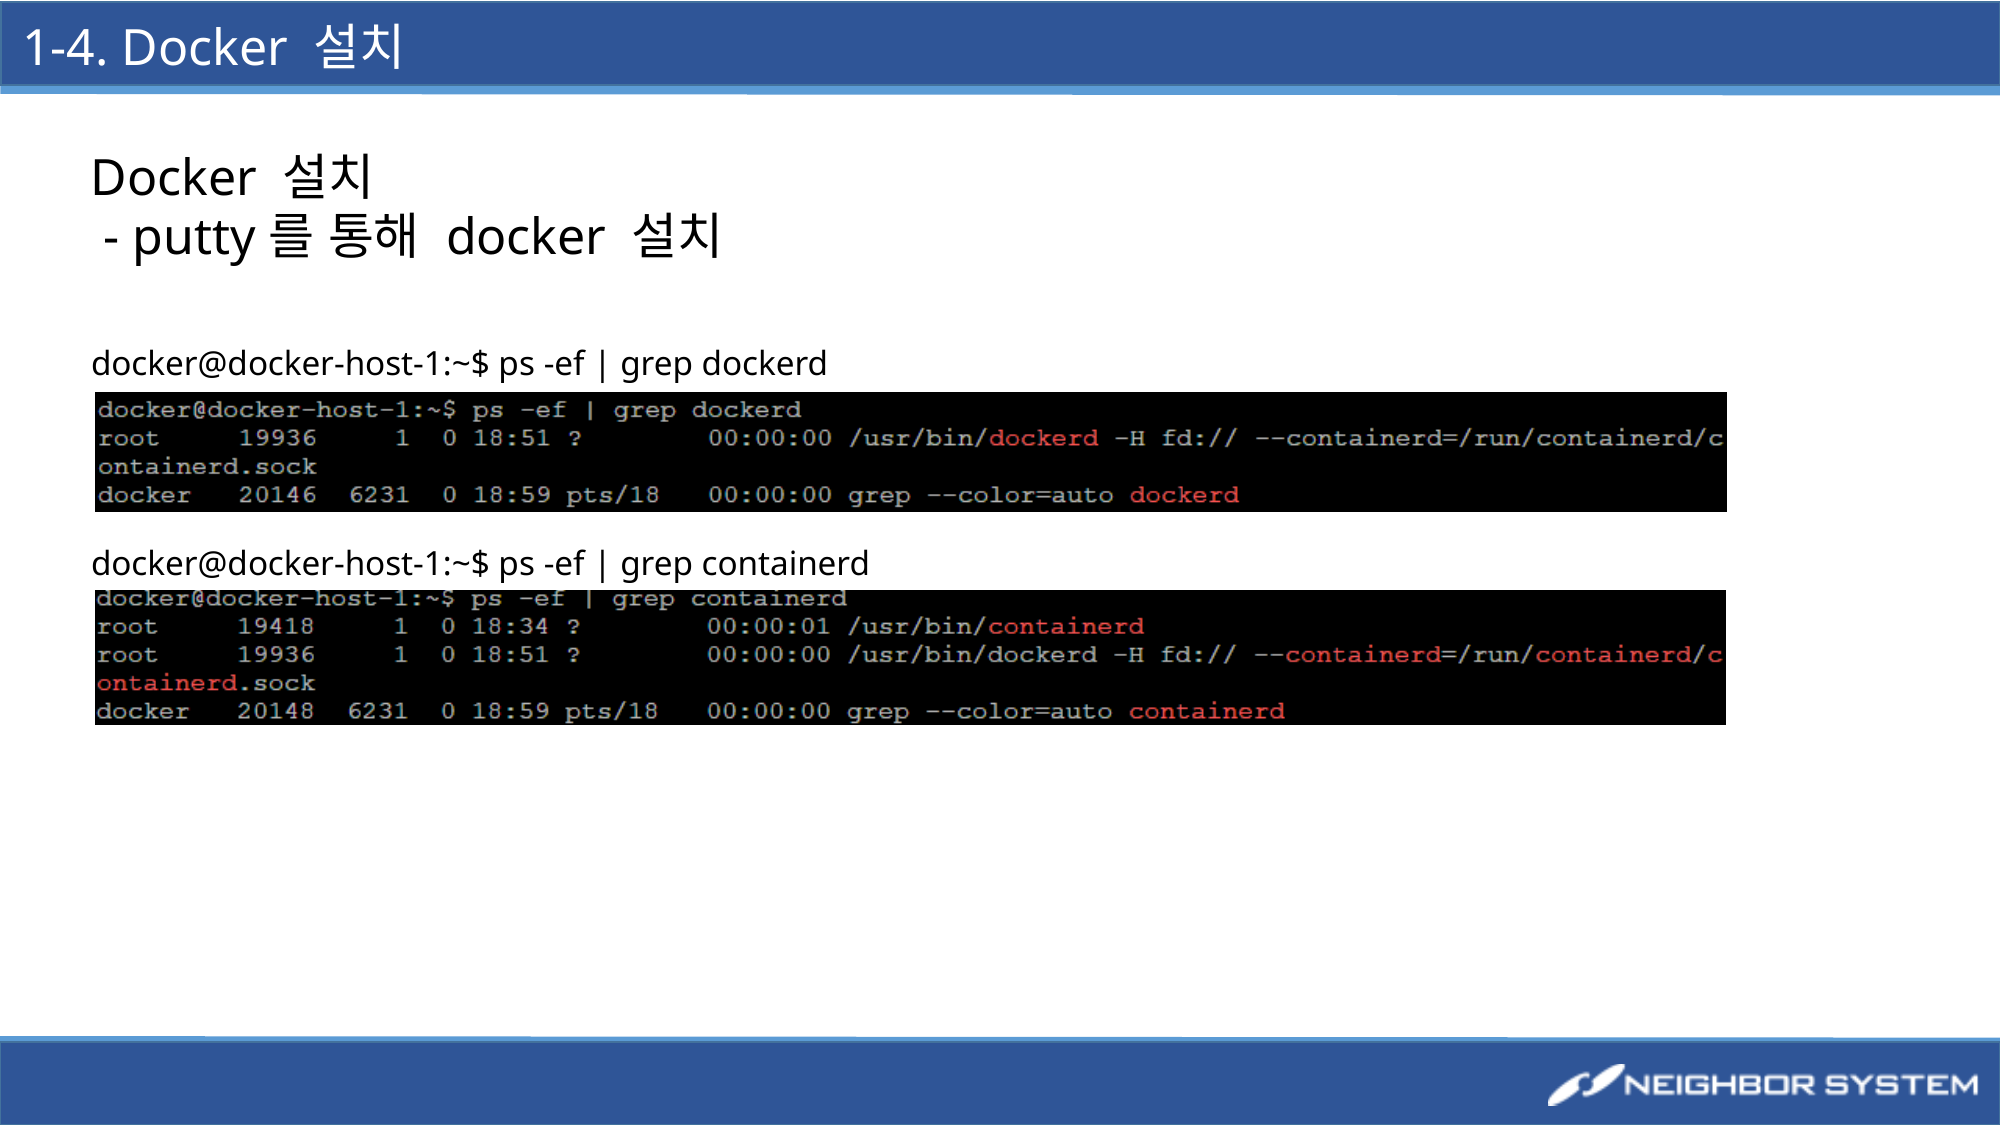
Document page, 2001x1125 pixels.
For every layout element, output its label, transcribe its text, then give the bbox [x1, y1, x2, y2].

text_box 1-4. Docker 설치 [7, 8, 1093, 83]
picture [1548, 1064, 2000, 1106]
picture [95, 392, 1727, 512]
text_box [0, 1, 2000, 86]
picture [95, 590, 1726, 725]
text_box [0, 1043, 2000, 1125]
text_box Docker 설치 - putty를 통해 docker 설치 [76, 137, 1072, 273]
text_box docker@docker-host-1:~$ ps -ef | grep dockerd docker@docker-host-1:~$ ps -ef | grep containerd [76, 335, 1784, 789]
